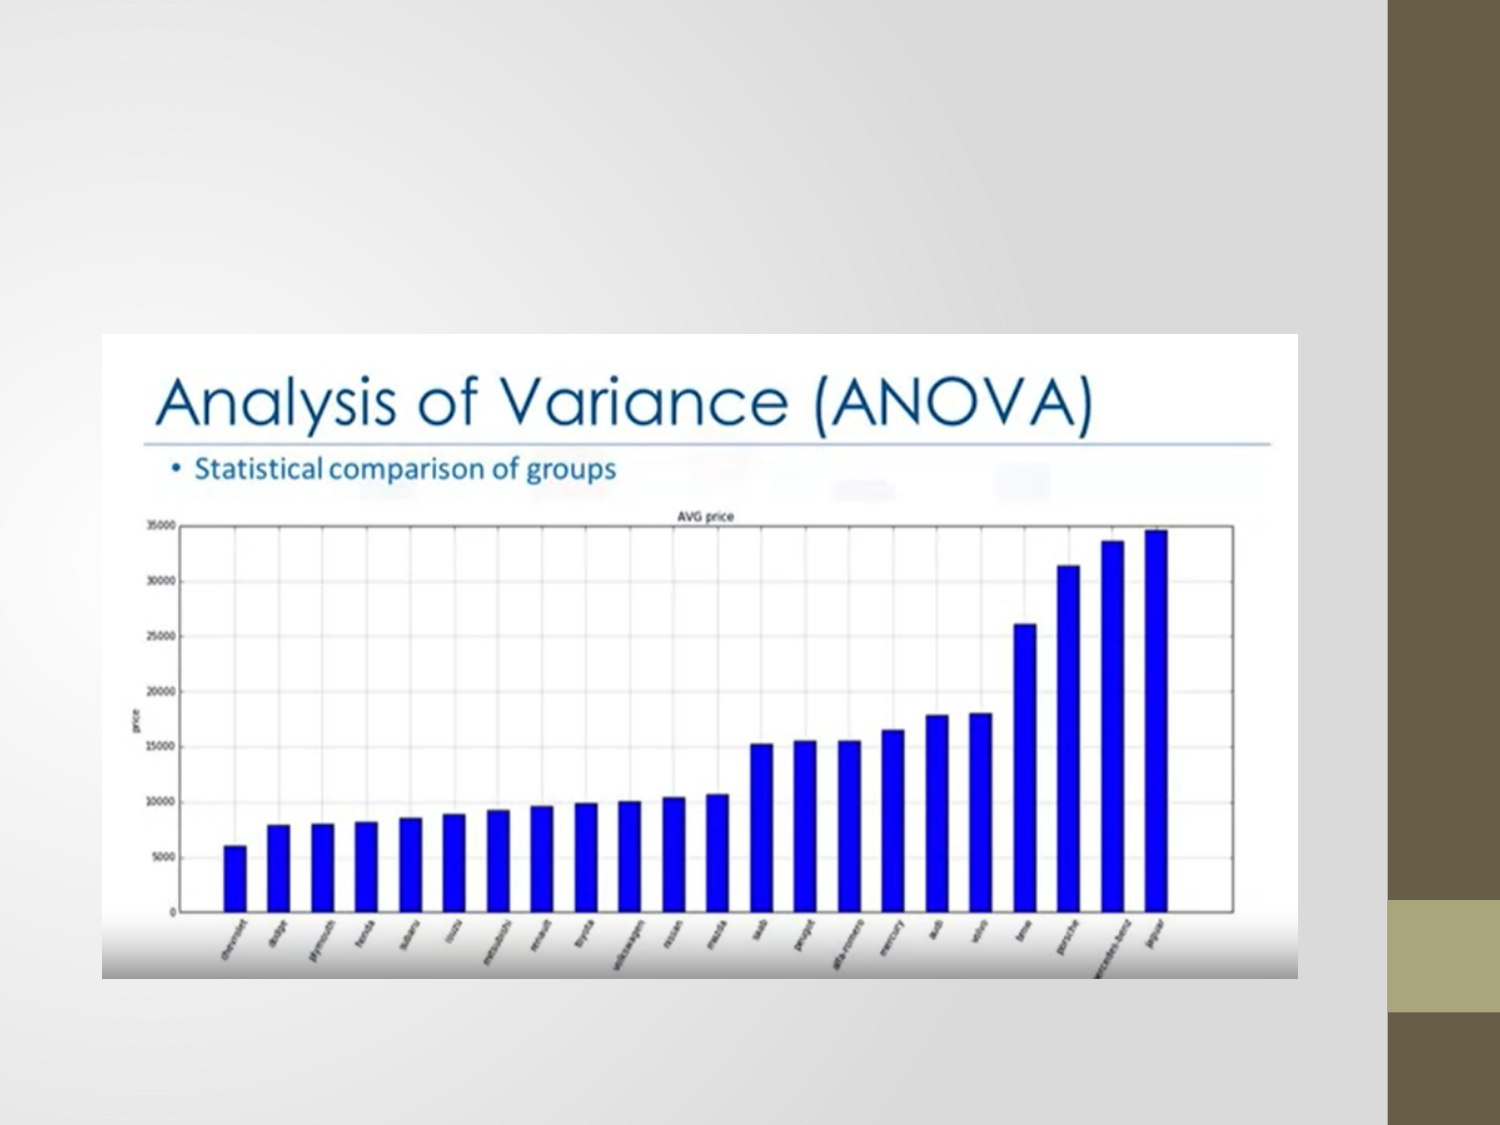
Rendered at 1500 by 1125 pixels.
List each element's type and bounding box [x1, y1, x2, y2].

list [101, 333, 1298, 979]
